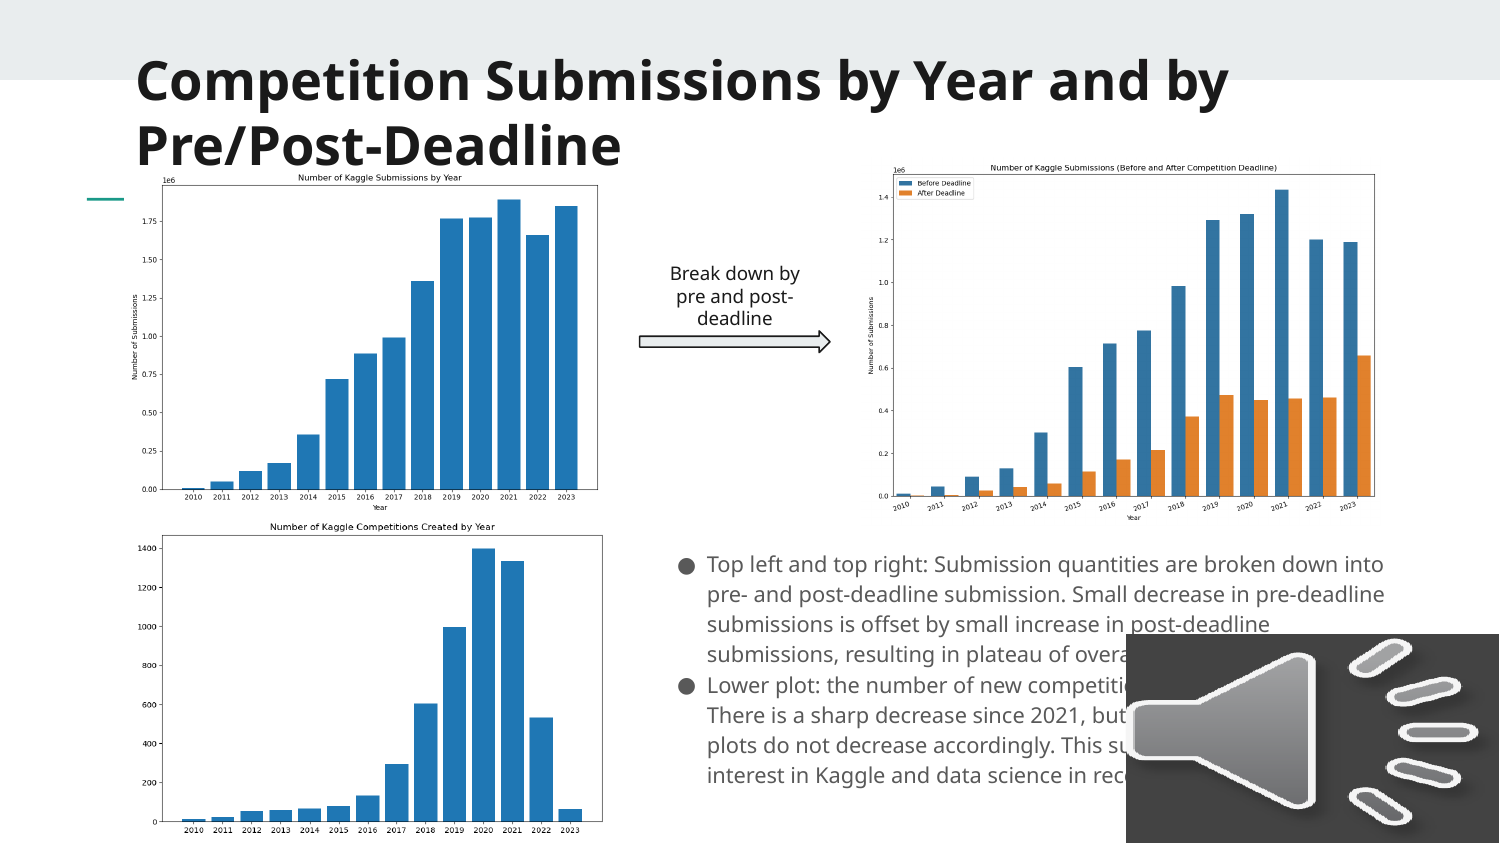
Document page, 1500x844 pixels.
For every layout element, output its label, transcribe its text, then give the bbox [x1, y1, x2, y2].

picture [1124, 632, 1500, 844]
picture [131, 519, 609, 839]
title Competition Submissions by Year and by Pre/Post-Deadline [120, 31, 1274, 195]
list Top left and top right: Submission quantities are broken down into pre- and post-deadline submission. Small decrease in pre-deadline submissions is offset by small increase in post-deadline submissions, resulting in plateau of overall submissions since 2019. Lower plot: the number of new competitions created each year. There is a sharp decrease since 2021, but the trends in the upper plots do not decrease accordingly. This suggests an explosion of interest in Kaggle and data science in recent years. [656, 531, 1419, 844]
text_box [639, 336, 831, 353]
text_box Break down by pre and post-deadline [643, 246, 827, 343]
picture [861, 157, 1381, 527]
picture [124, 169, 609, 513]
